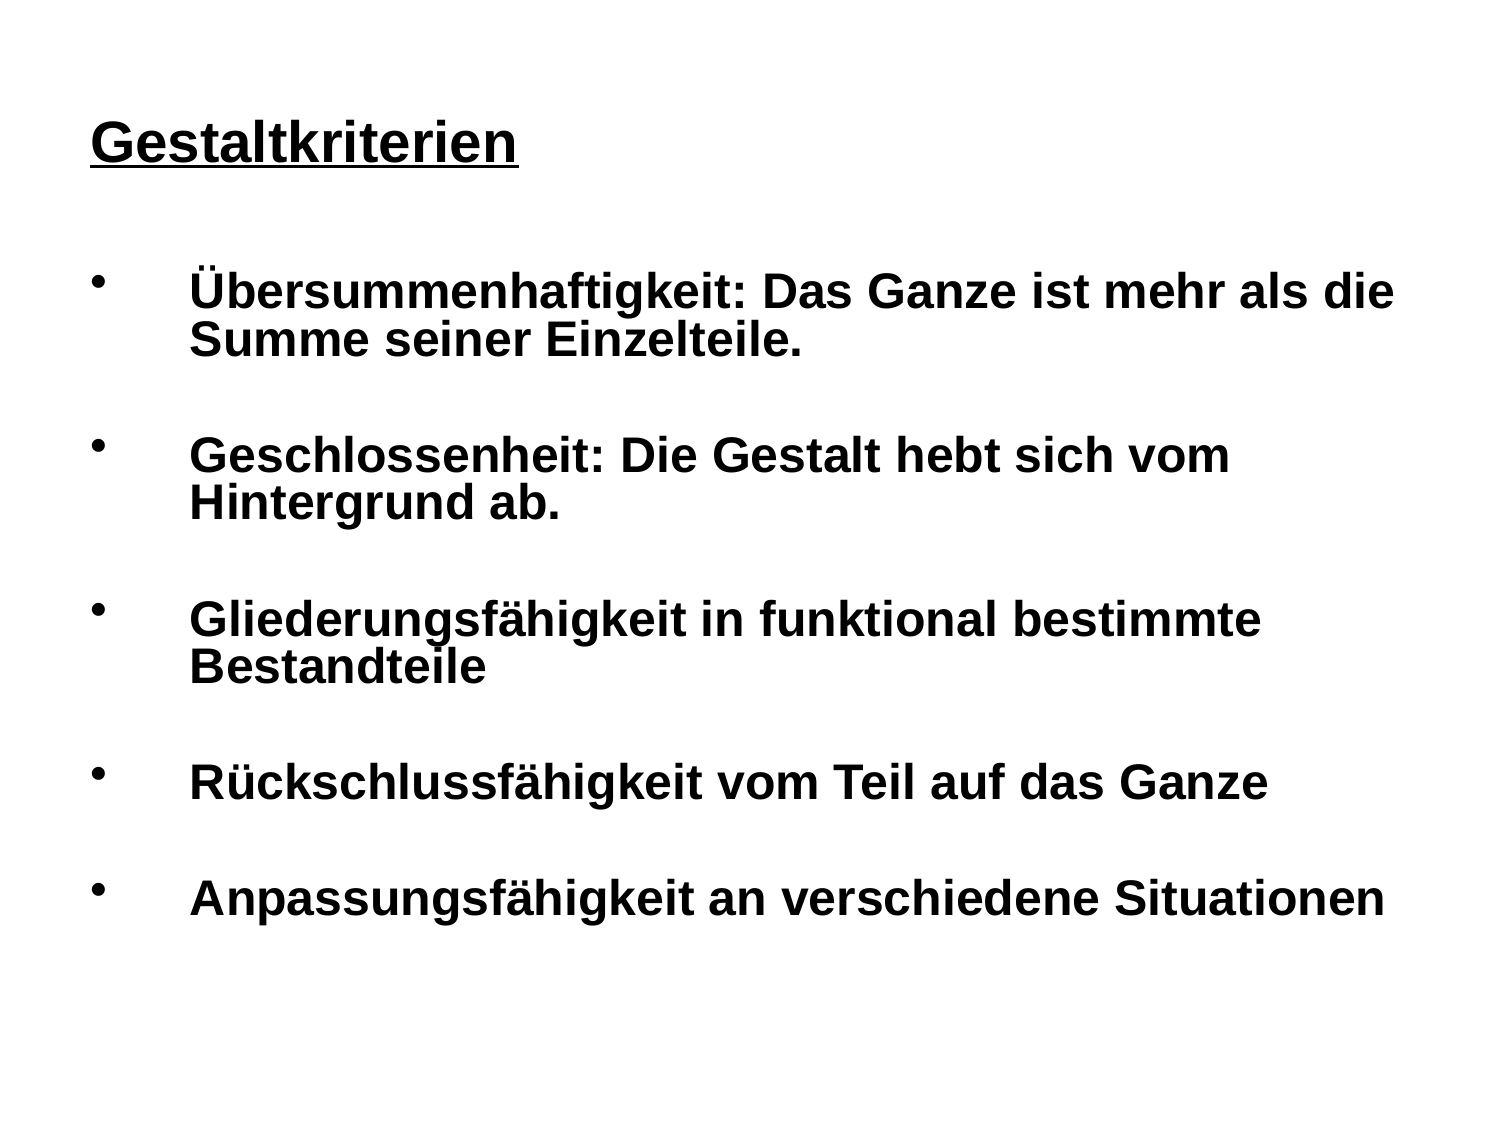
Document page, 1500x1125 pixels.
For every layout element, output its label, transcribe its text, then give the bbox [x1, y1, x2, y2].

list Übersummenhaftigkeit: Das Ganze ist mehr als die Summe seiner Einzelteile. Geschlossenheit: Die Gestalt hebt sich vom Hintergrund ab. Gliederungsfähigkeit in funktional bestimmte Bestandteile Rückschlussfähigkeit vom Teil auf das Ganze Anpassungsfähigkeit an verschiedene Situationen [75, 262, 1425, 1005]
title Gestaltkriterien [75, 45, 1425, 233]
